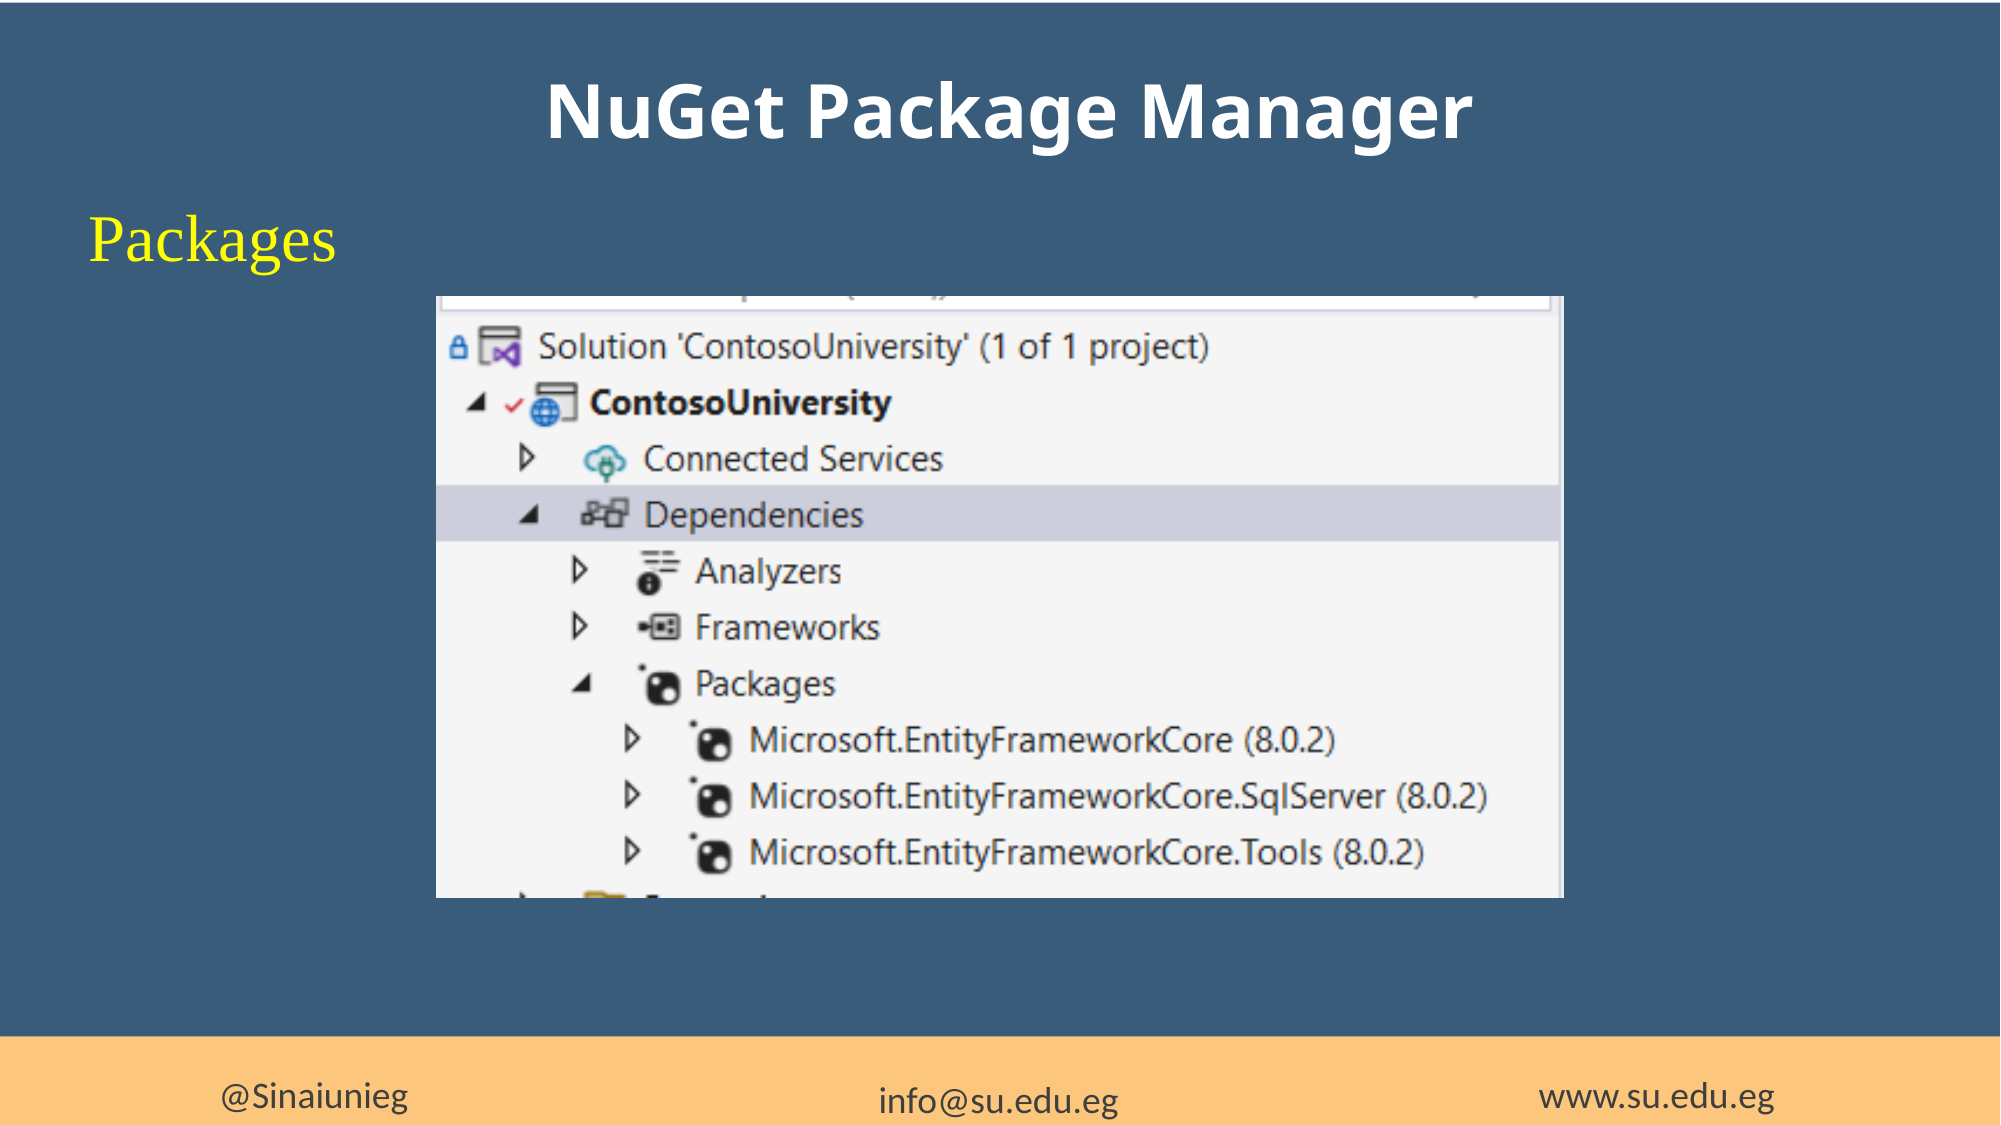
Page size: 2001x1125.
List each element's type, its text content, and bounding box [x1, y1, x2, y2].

picture [436, 295, 1564, 898]
text_box [0, 2, 2000, 1036]
text_box NuGet Package Manager [227, 56, 1792, 162]
text_box Packages [73, 186, 1986, 282]
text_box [0, 1036, 2000, 1125]
